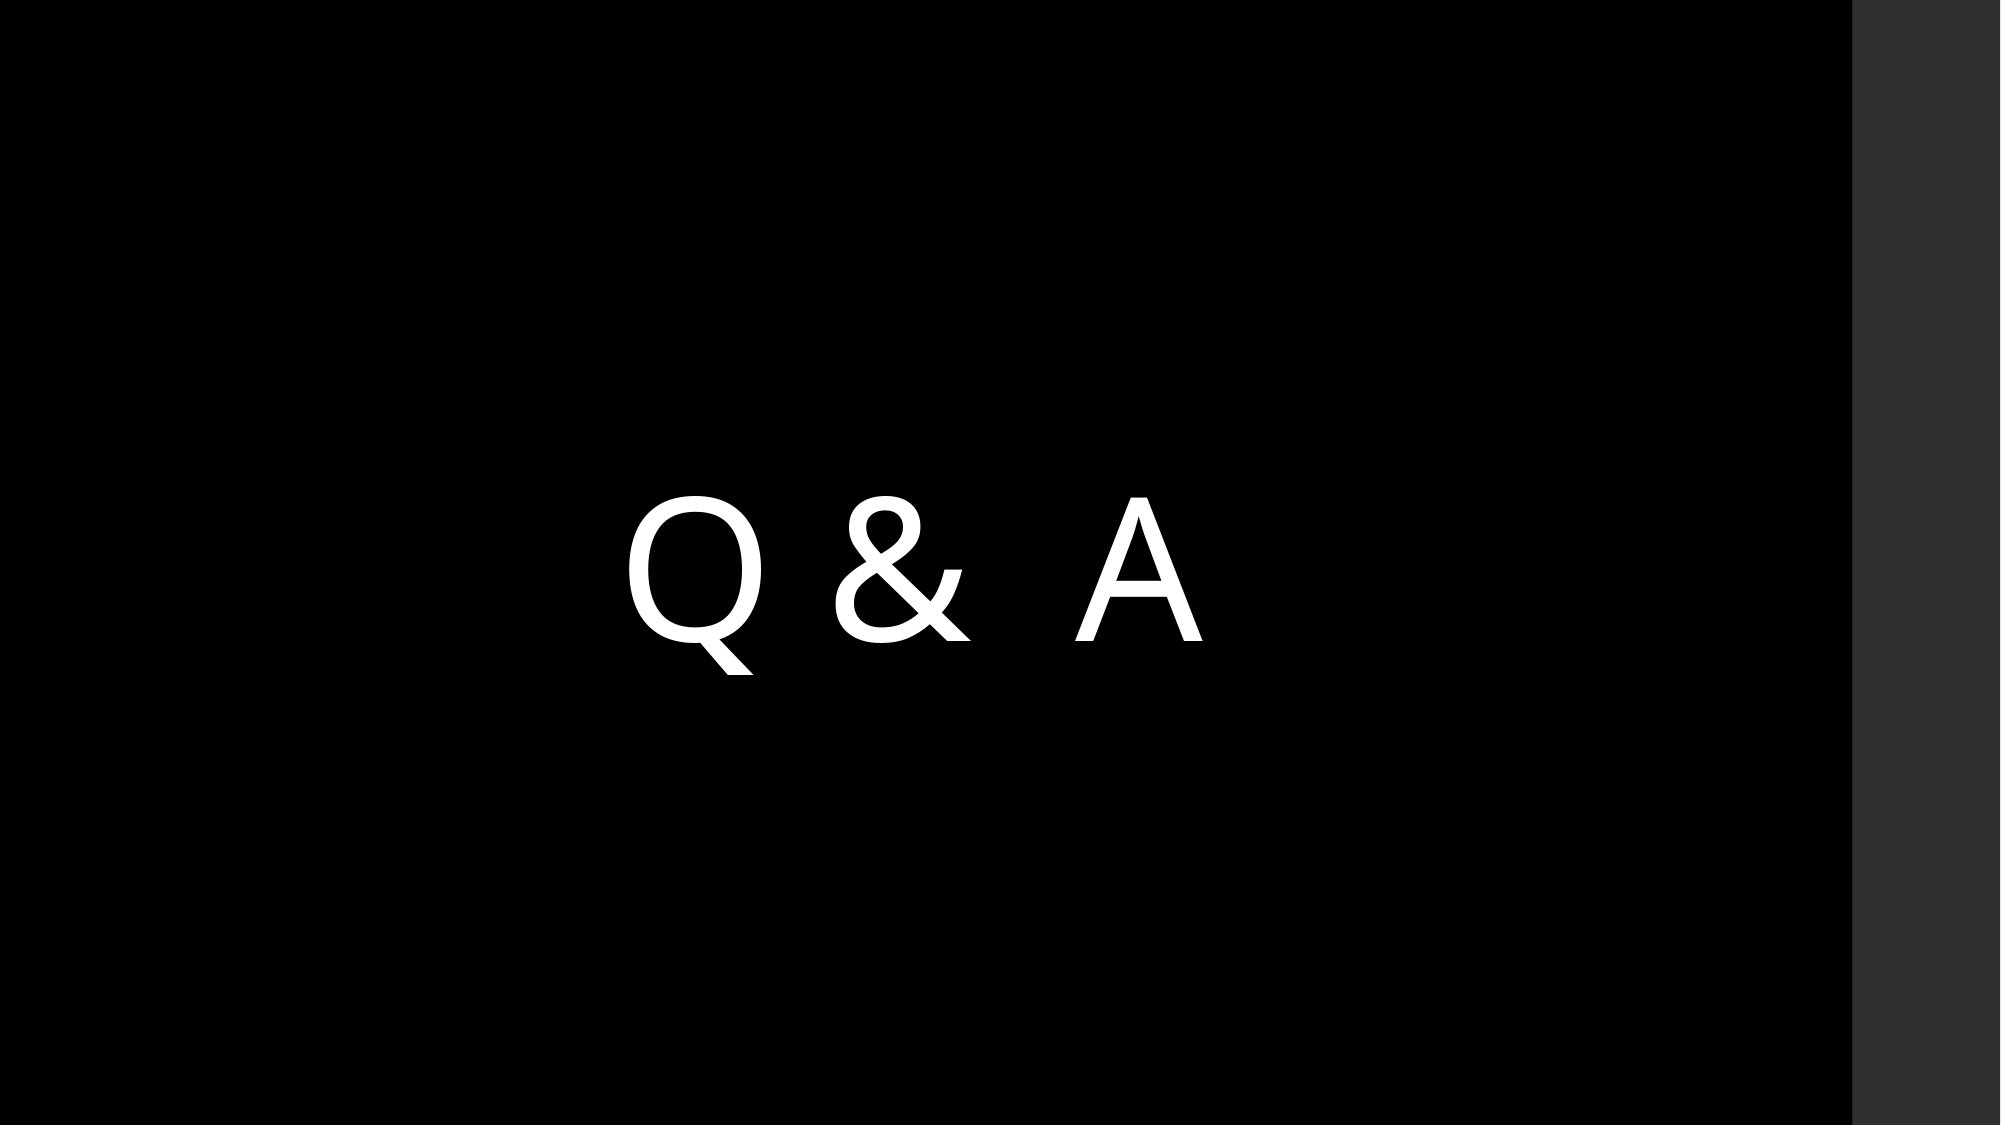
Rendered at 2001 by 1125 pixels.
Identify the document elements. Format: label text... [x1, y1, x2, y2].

text_box Q & A [602, 433, 1516, 689]
